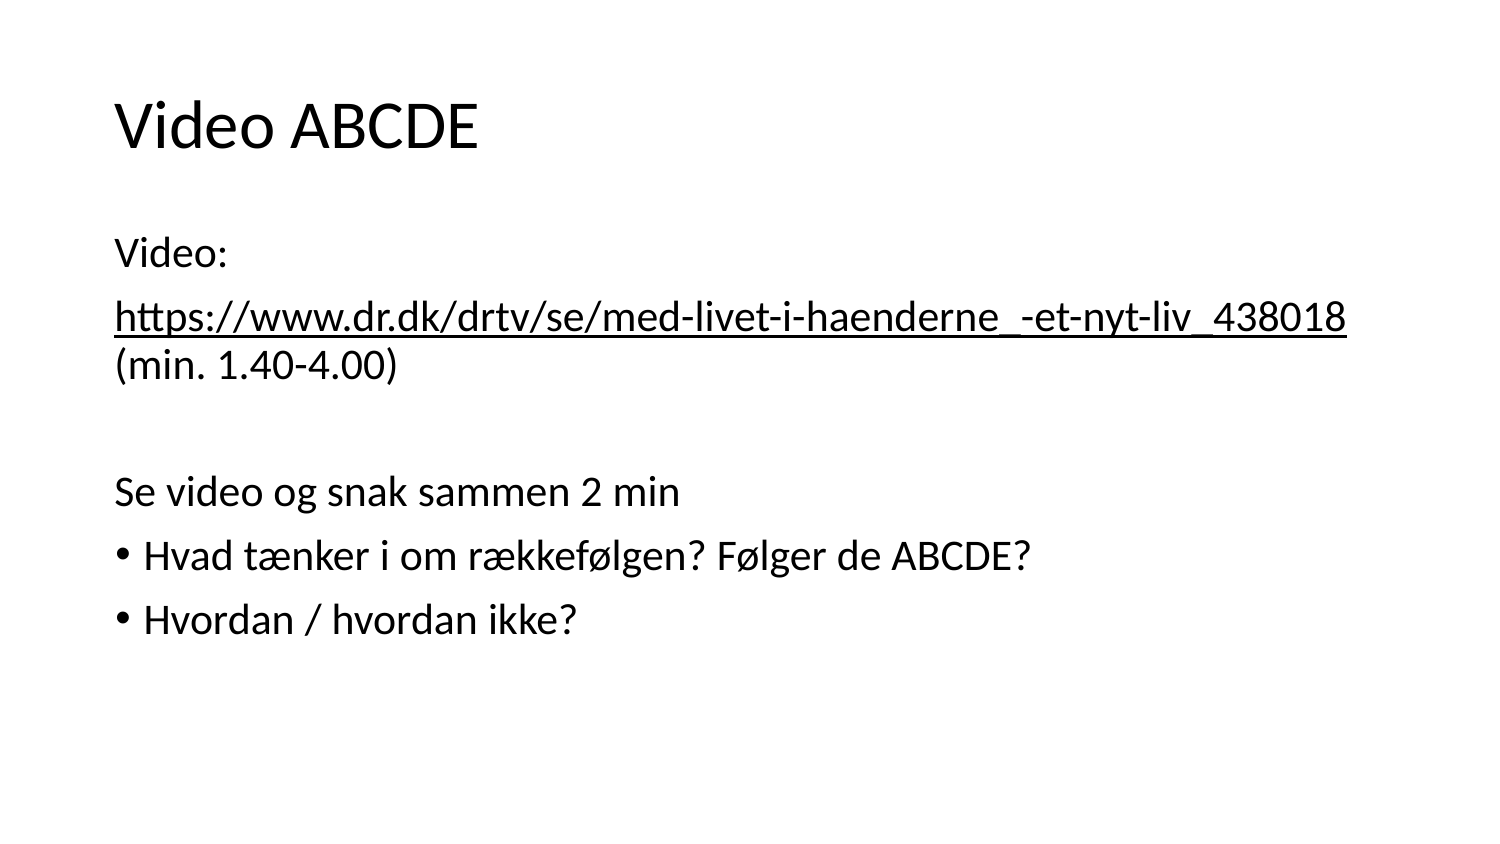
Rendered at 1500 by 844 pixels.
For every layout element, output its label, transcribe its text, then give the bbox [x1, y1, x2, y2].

text_box Video ABCDE [103, 44, 1397, 208]
text_box Video: https://www.dr.dk/drtv/se/med-livet-i-haenderne_-et-nyt-liv_438018 (min. 1.40-4.00) Se video og snak sammen 2 min Hvad tænker i om rækkefølgen? Følger de ABCDE? Hvordan / hvordan ikke? [103, 224, 1397, 760]
